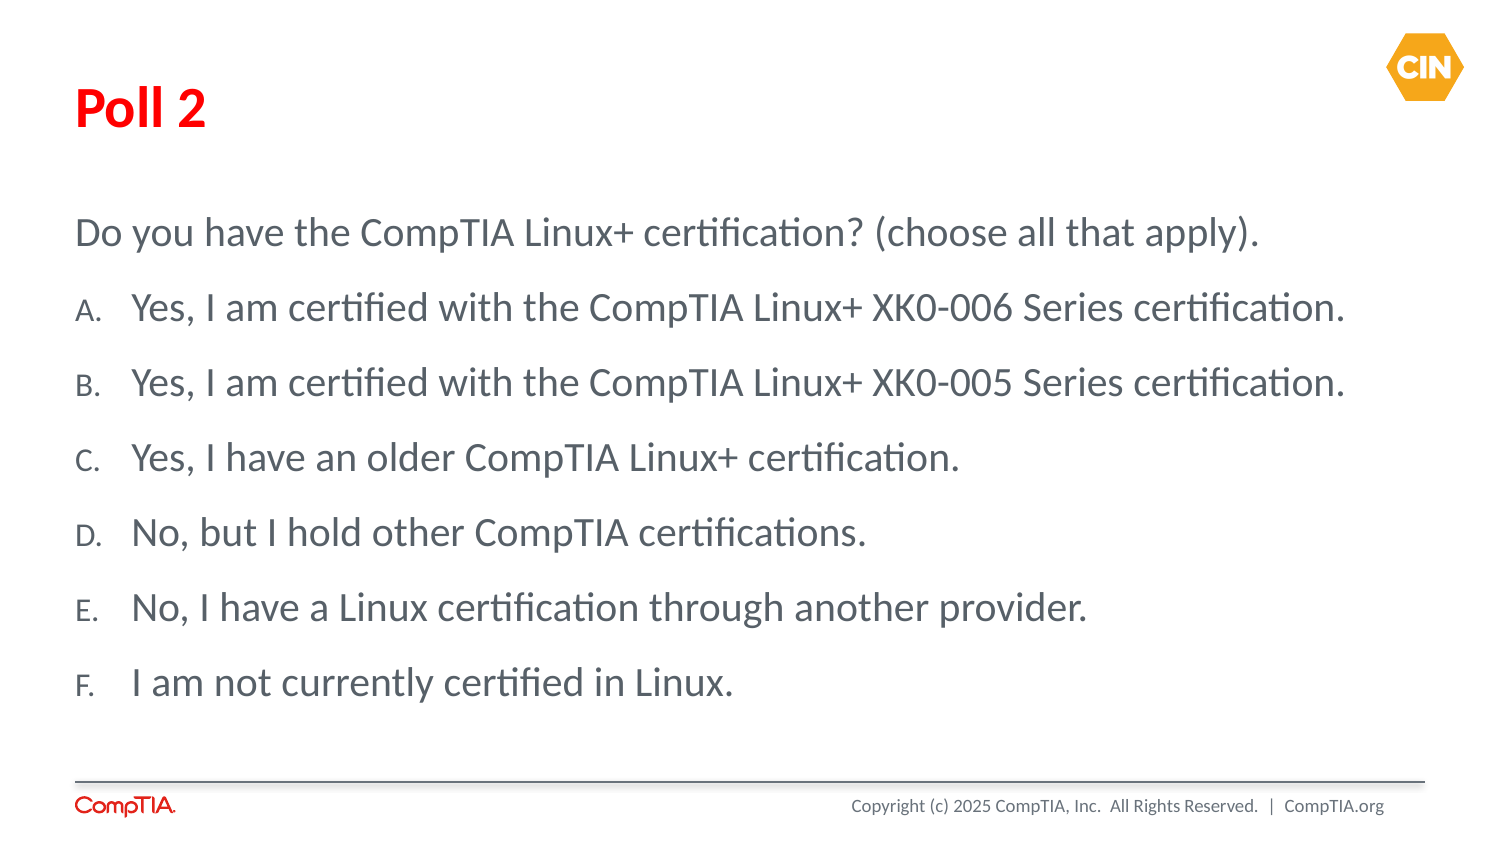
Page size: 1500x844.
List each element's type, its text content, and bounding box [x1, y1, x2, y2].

title Poll 2 [75, 33, 1425, 175]
list Do you have the CompTIA Linux+ certification? (choose all that apply). Yes, I am certified with the CompTIA Linux+ XK0-006 Series certification. Yes, I am certified with the CompTIA Linux+ XK0-005 Series certification. Yes, I have an older CompTIA Linux+ certification. No, but I hold other CompTIA certifications. No, I have a Linux certification through another provider. I am not currently certified in Linux. [75, 196, 1425, 754]
picture [1373, 16, 1477, 120]
